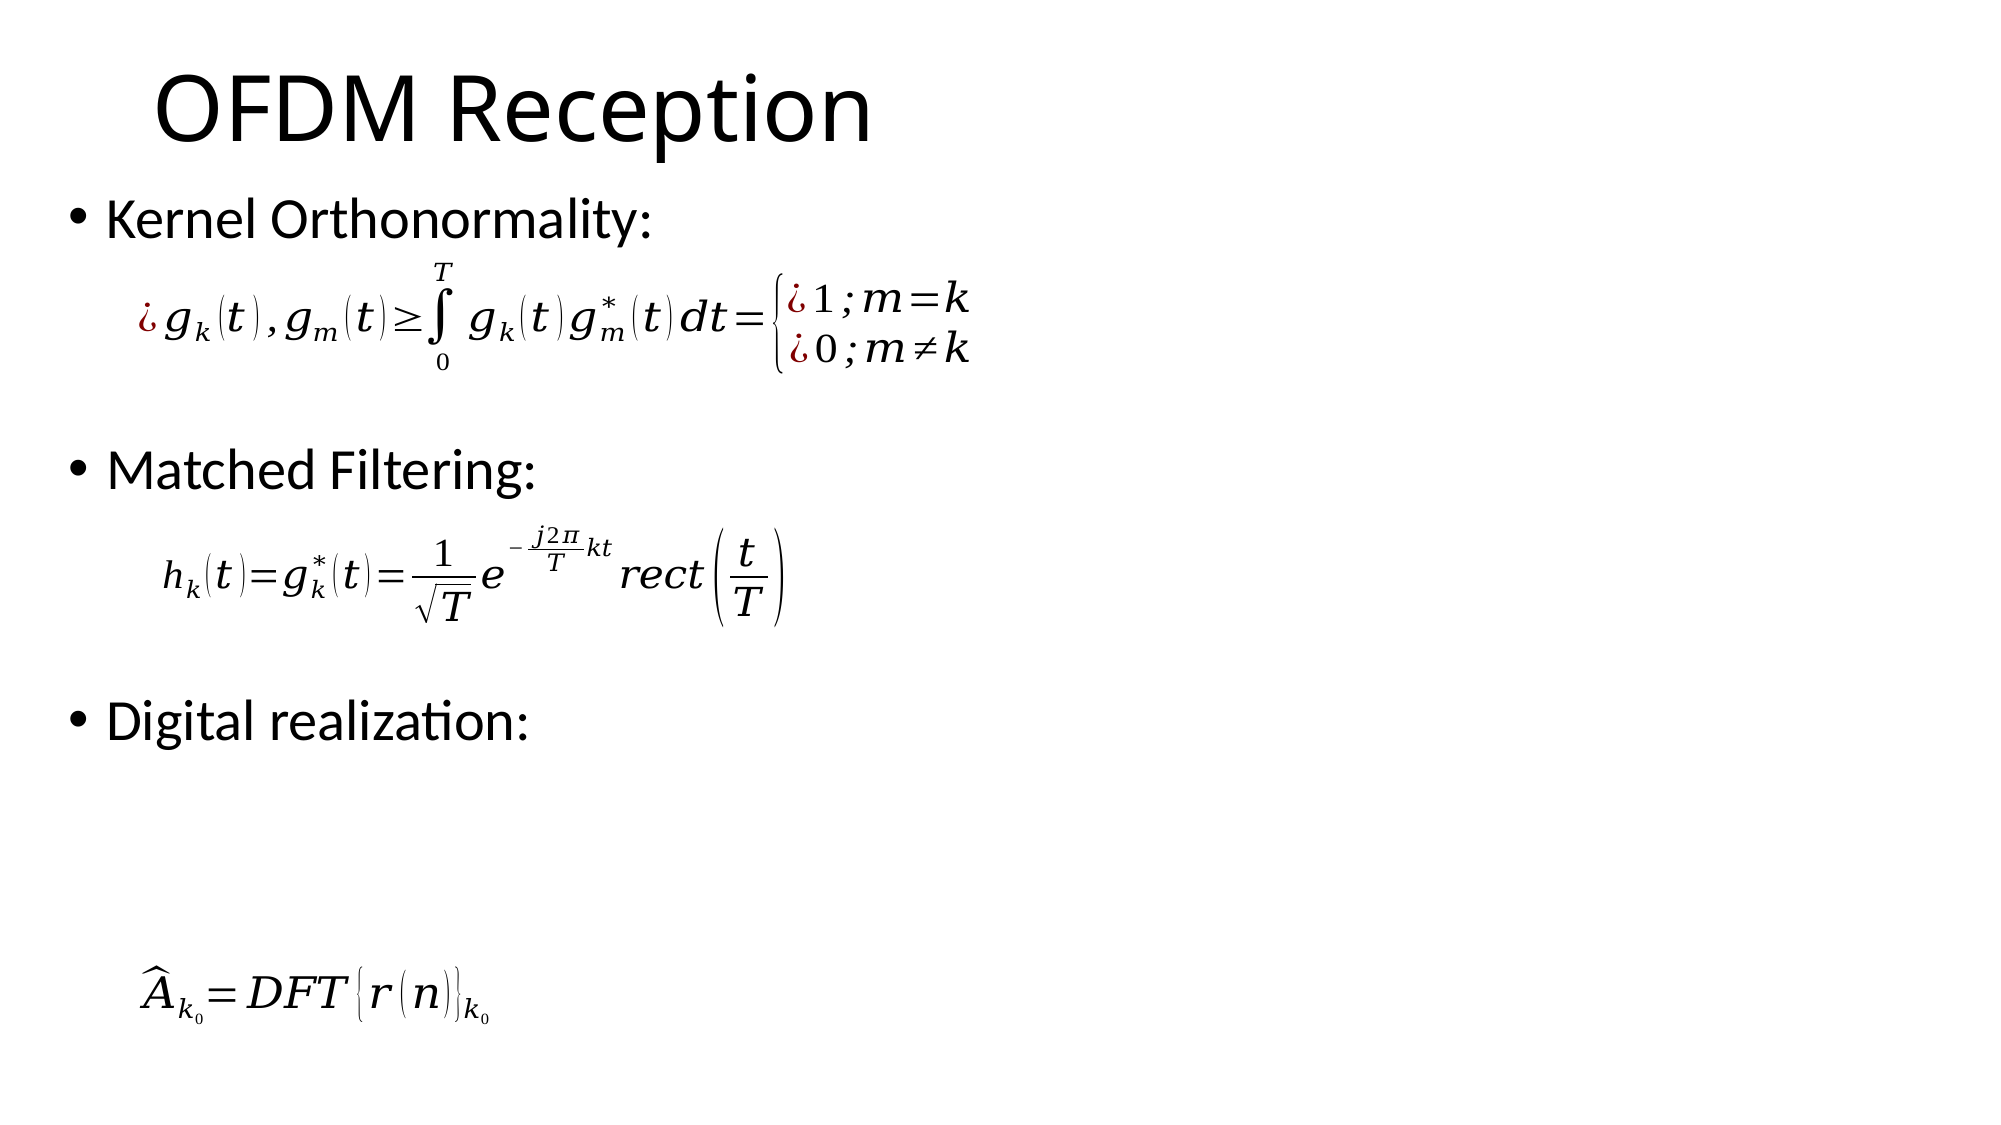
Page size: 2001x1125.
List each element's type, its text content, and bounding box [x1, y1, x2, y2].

list Kernel Orthonormality: Matched Filtering: Digital realization: [53, 180, 1863, 1075]
title OFDM Reception [137, 43, 1863, 180]
